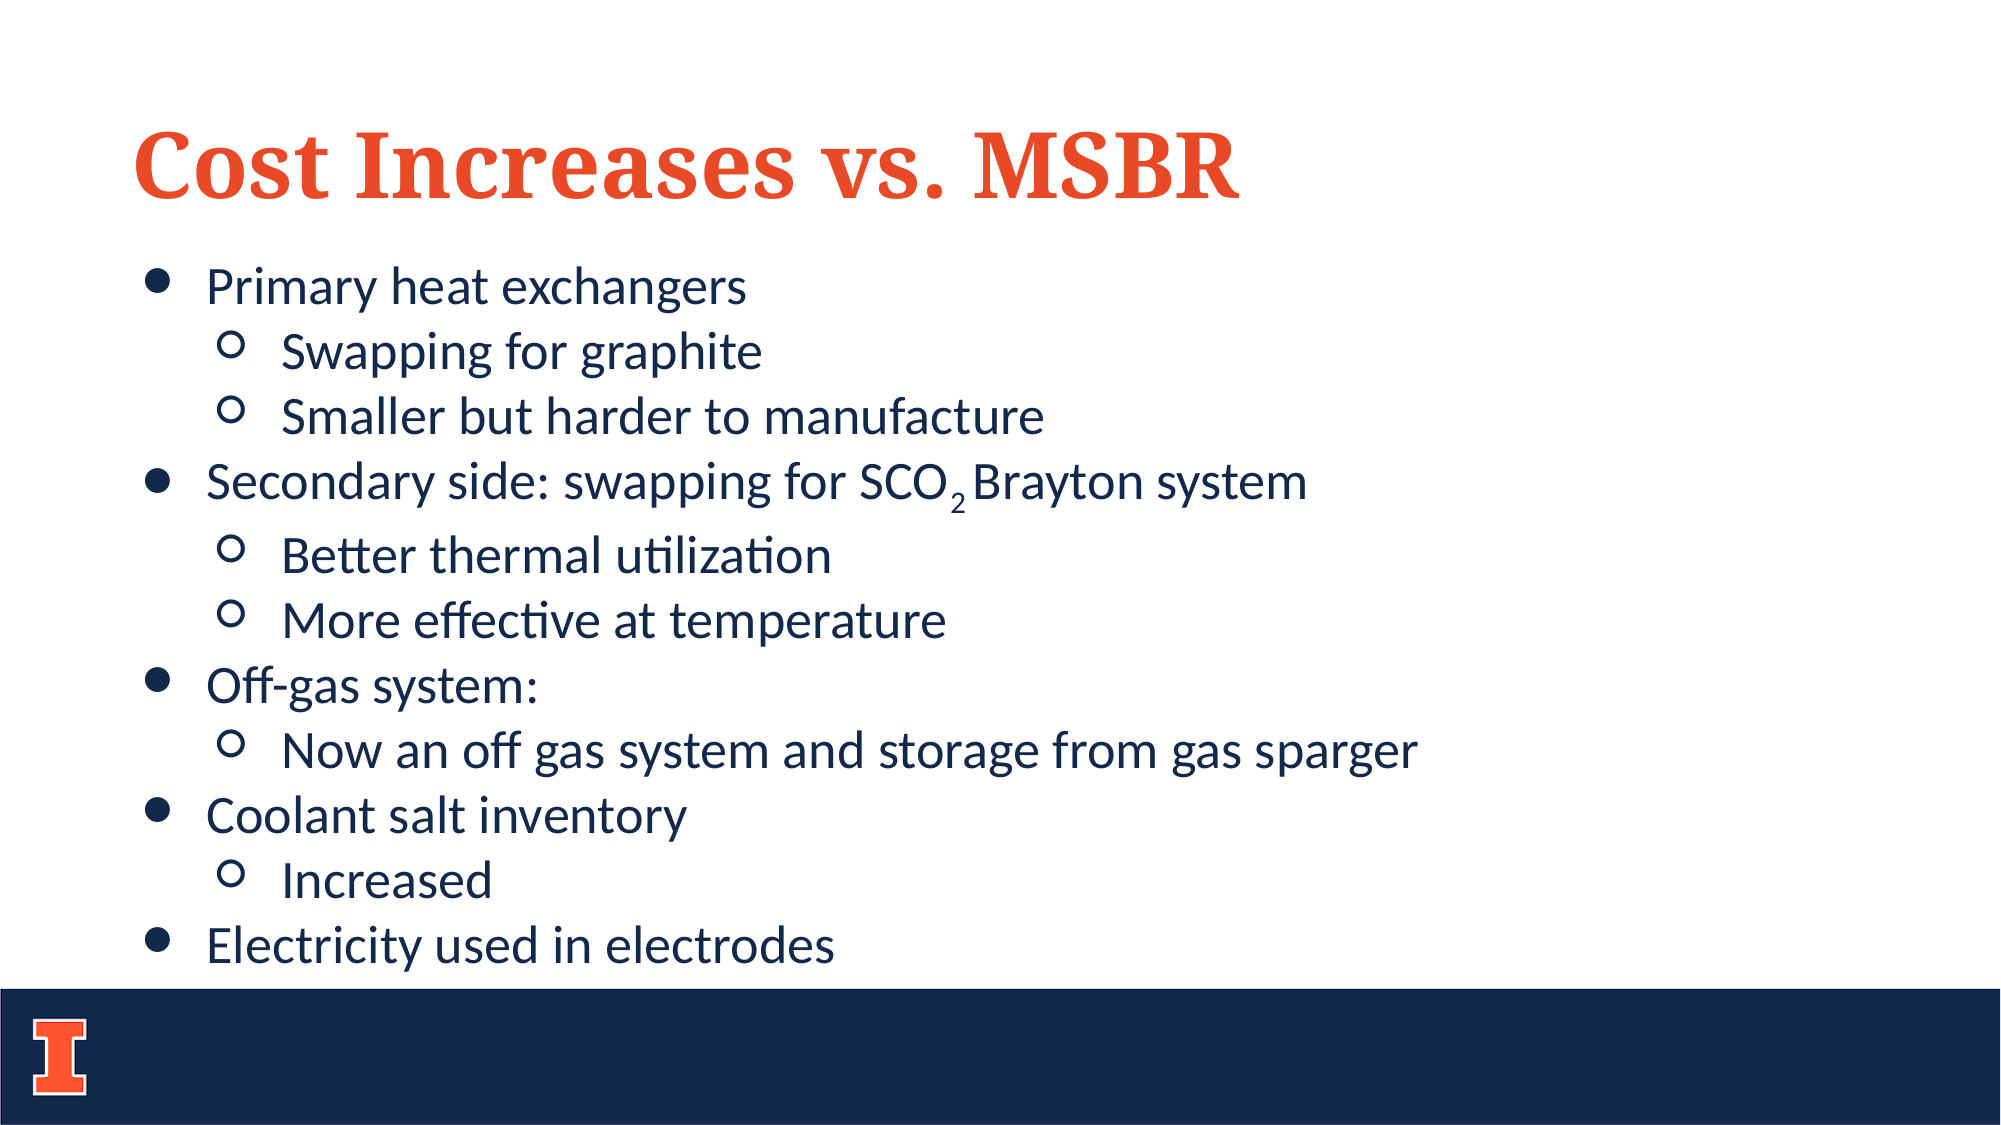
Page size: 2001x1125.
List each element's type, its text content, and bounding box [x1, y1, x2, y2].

picture [0, 0, 2001, 1125]
text_box Cost Increases vs. MSBR [116, 59, 1921, 278]
text_box Primary heat exchangers Swapping for graphite Smaller but harder to manufacture Secondary side: swapping for SCO2 Brayton system Better thermal utilization More effective at temperature Off-gas system: Now an off gas system and storage from gas sparger Coolant salt inventory Increased Electricity used in electrodes [116, 235, 1861, 980]
